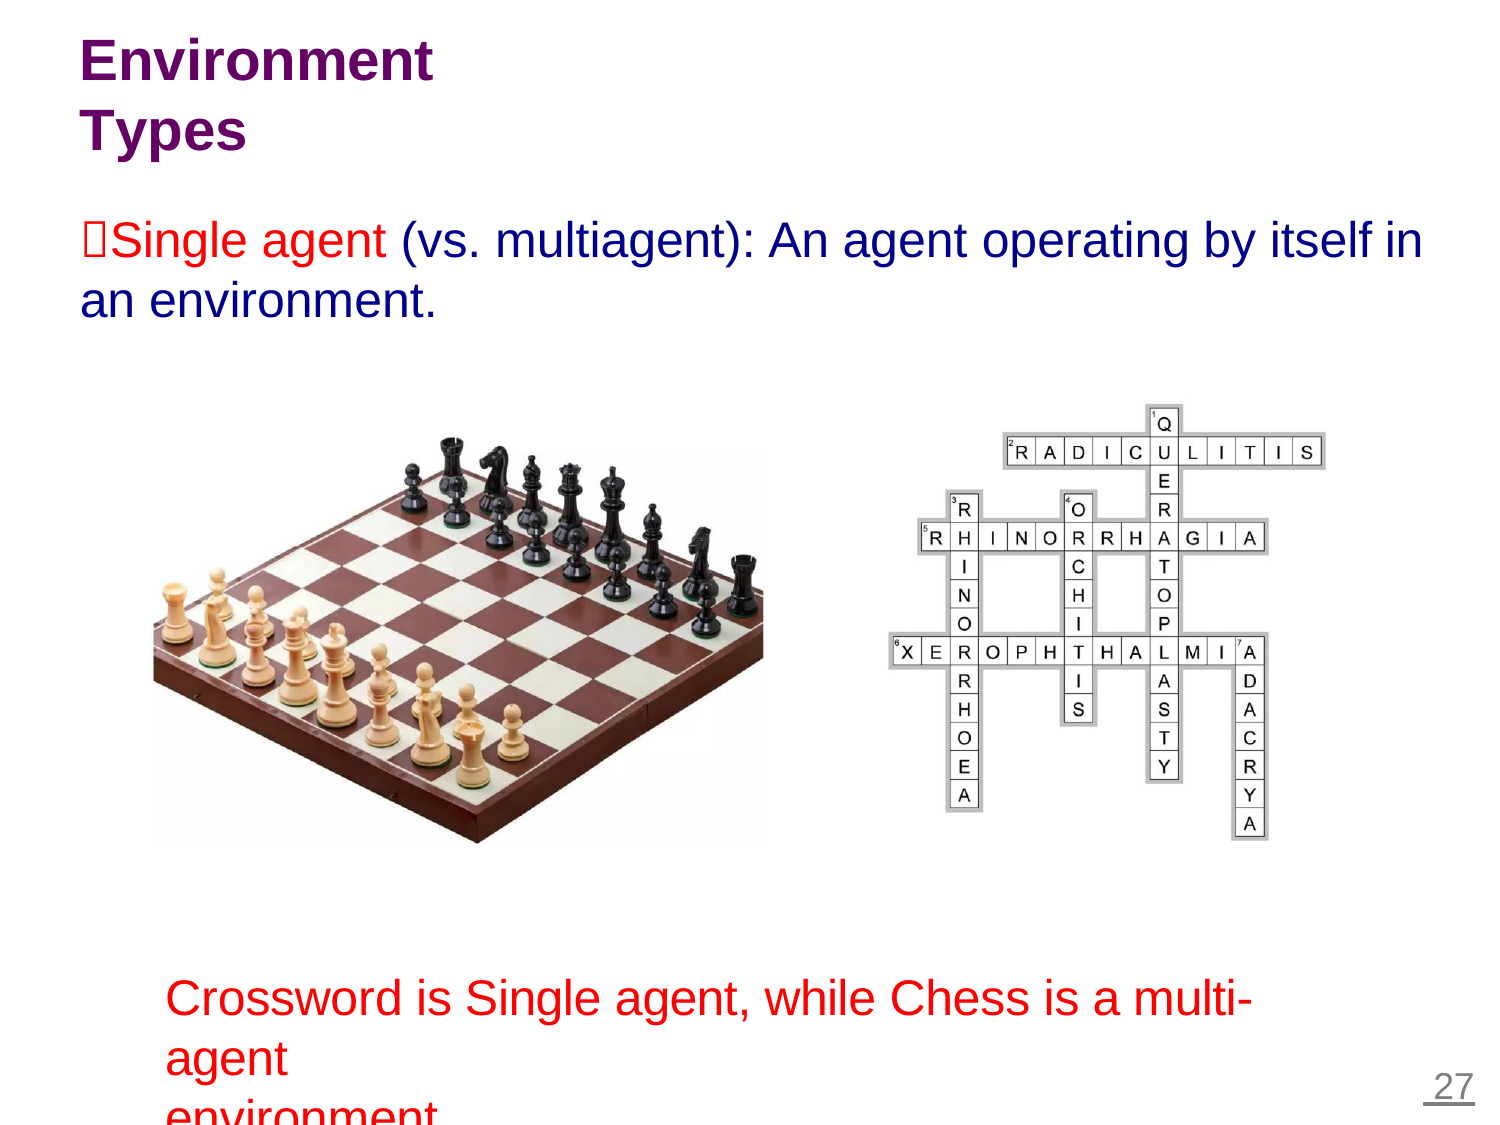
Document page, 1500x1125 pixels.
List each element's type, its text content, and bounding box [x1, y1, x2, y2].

text_box Single agent (vs. multiagent): An agent operating by itself in an environment. [77, 207, 1438, 328]
slide_number 27 [1420, 1061, 1480, 1125]
text_box [150, 434, 767, 844]
text_box Environment Types [77, 22, 618, 162]
text_box Crossword is Single agent, while Chess is a multi-agent environment. [162, 965, 1372, 1125]
text_box [887, 398, 1329, 844]
